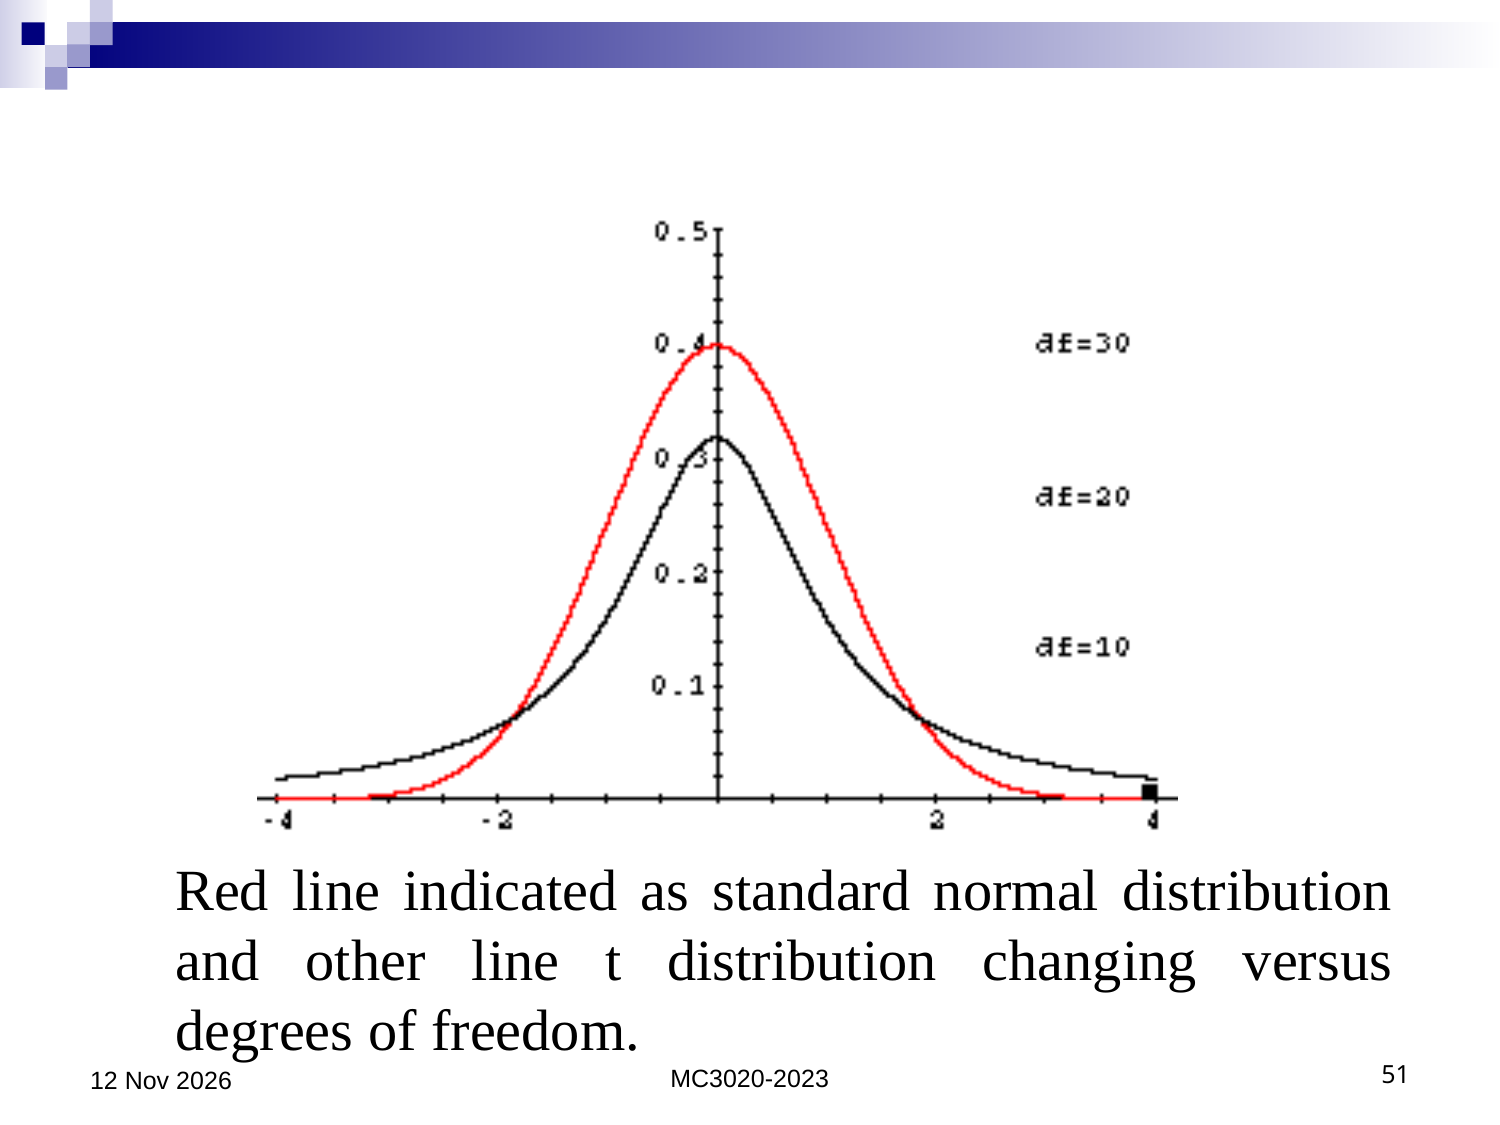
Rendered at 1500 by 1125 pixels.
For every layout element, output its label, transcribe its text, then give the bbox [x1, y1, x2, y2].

slide_number 14-Jul-25 [75, 1024, 425, 1103]
footer MC3020-2023 [512, 1025, 988, 1100]
slide_number 51 [1074, 1025, 1425, 1100]
picture [257, 69, 1178, 990]
text_box Red line indicated as standard normal distribution and other line t distribution changing versus degrees of freedom. [160, 844, 1408, 1070]
